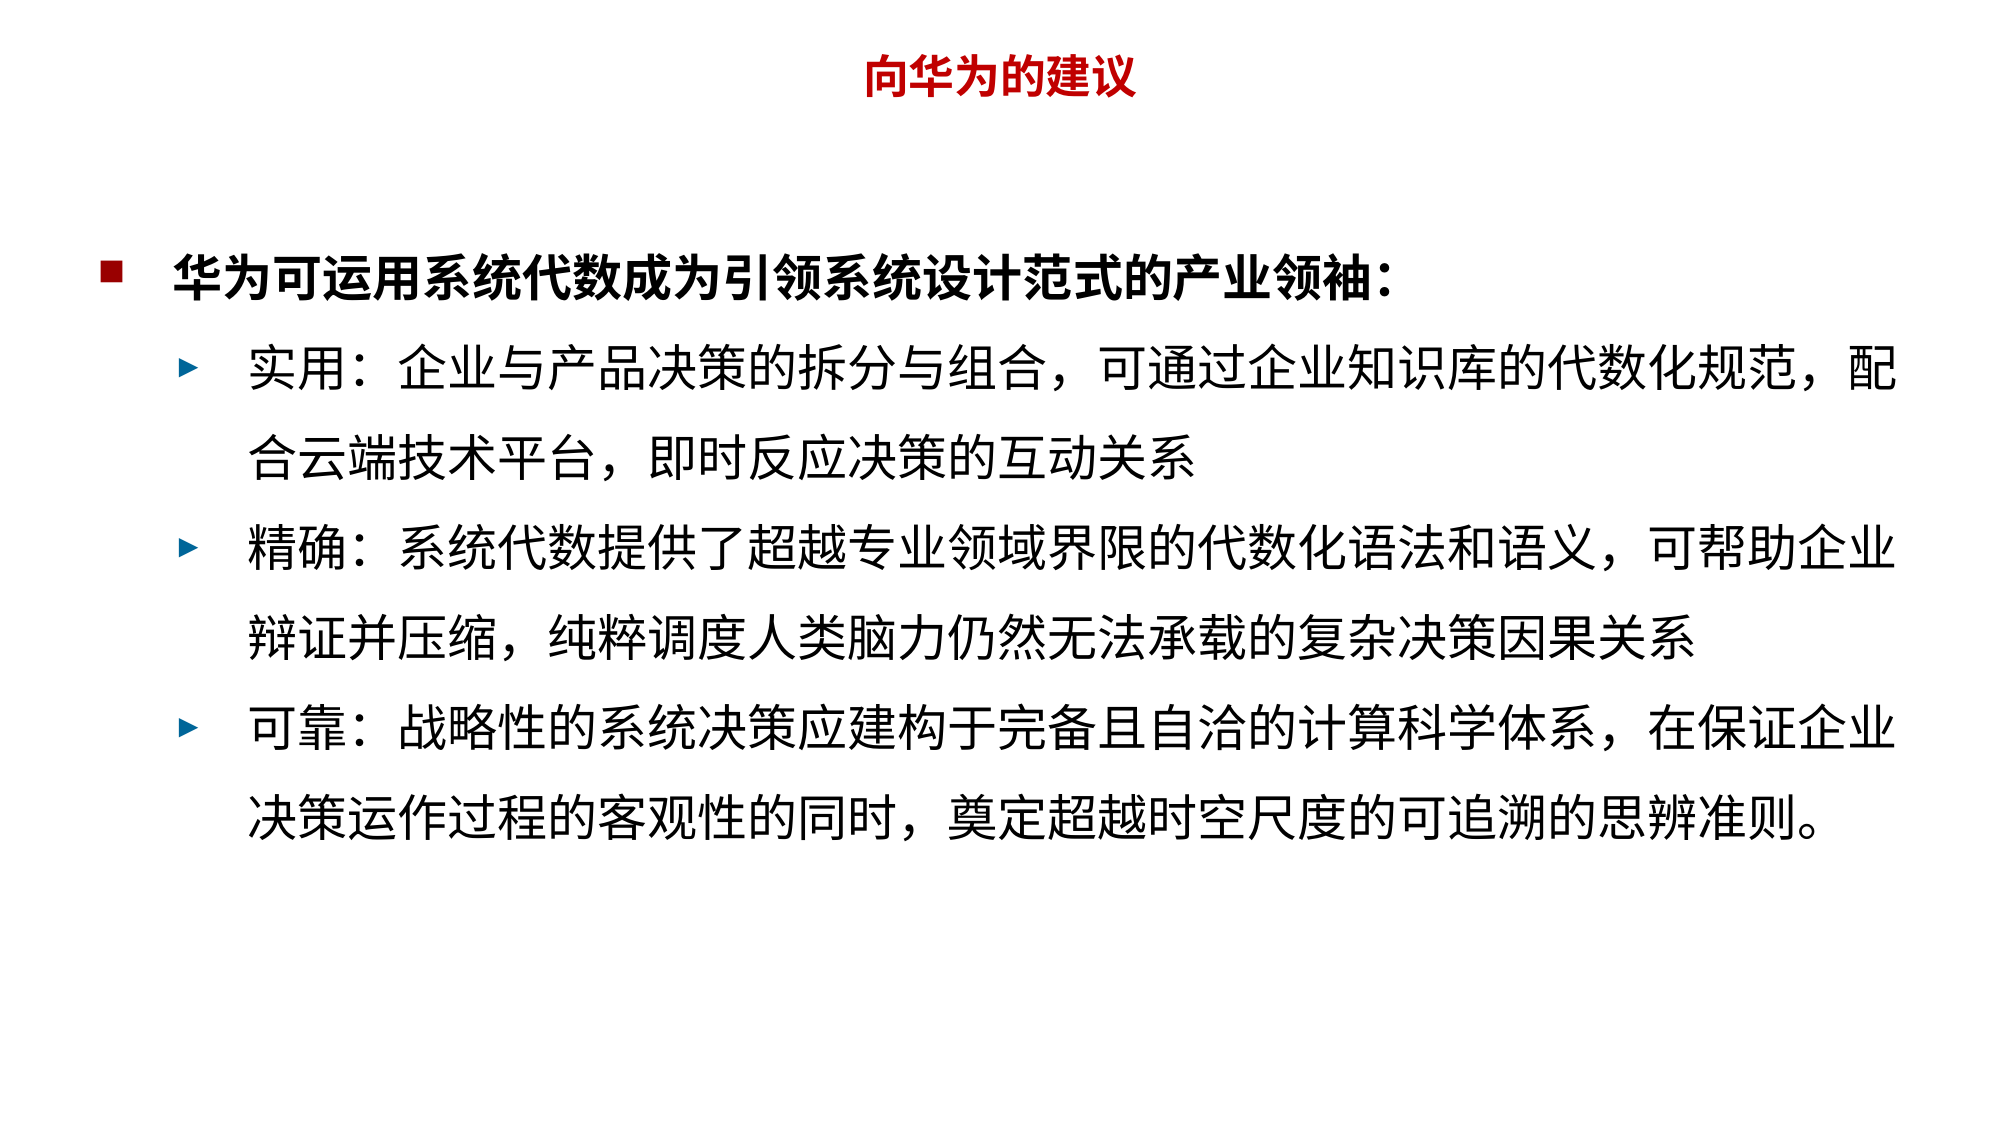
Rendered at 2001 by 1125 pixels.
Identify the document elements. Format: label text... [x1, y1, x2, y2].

text_box 华为可运用系统代数成为引领系统设计范式的产业领袖： 实用：企业与产品决策的拆分与组合，可通过企业知识库的代数化规范，配合云端技术平台，即时反应决策的互动关系 精确：系统代数提供了超越专业领域界限的代数化语法和语义，可帮助企业辩证并压缩，纯粹调度人类脑力仍然无法承载的复杂决策因果关系 可靠：战略性的系统决策应建构于完备且自洽的计算科学体系，在保证企业决策运作过程的客观性的同时，奠定超越时空尺度的可追溯的思辨准则。 [82, 208, 1918, 892]
title 向华为的建议 [99, 40, 1901, 118]
